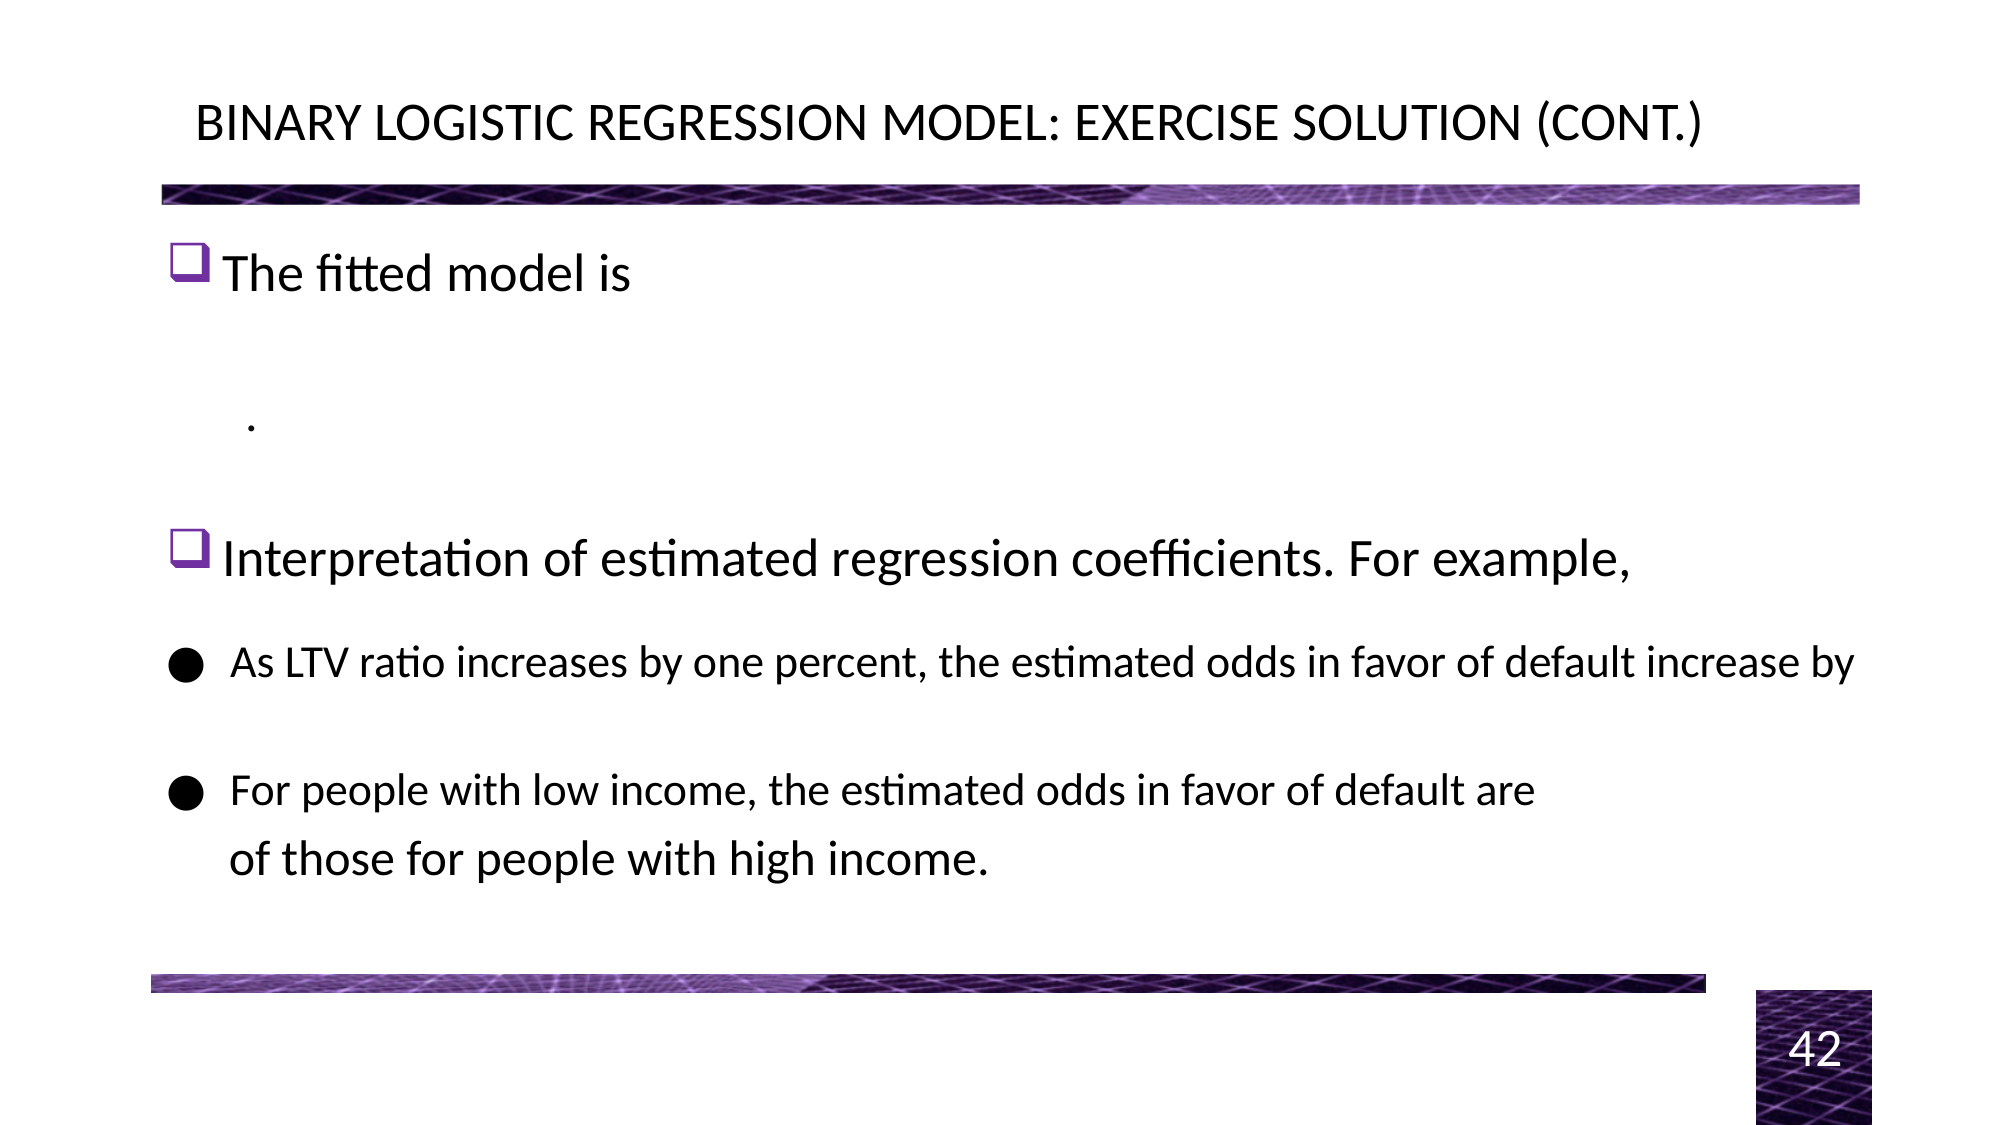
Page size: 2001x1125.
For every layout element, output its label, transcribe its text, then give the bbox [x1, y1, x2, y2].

text_box BINARY LOGISTIC REGRESSION MODEL: exercise solution (cont.) [180, 36, 1826, 159]
picture [150, 974, 1706, 994]
picture [161, 184, 1860, 205]
picture [1756, 990, 1872, 1125]
